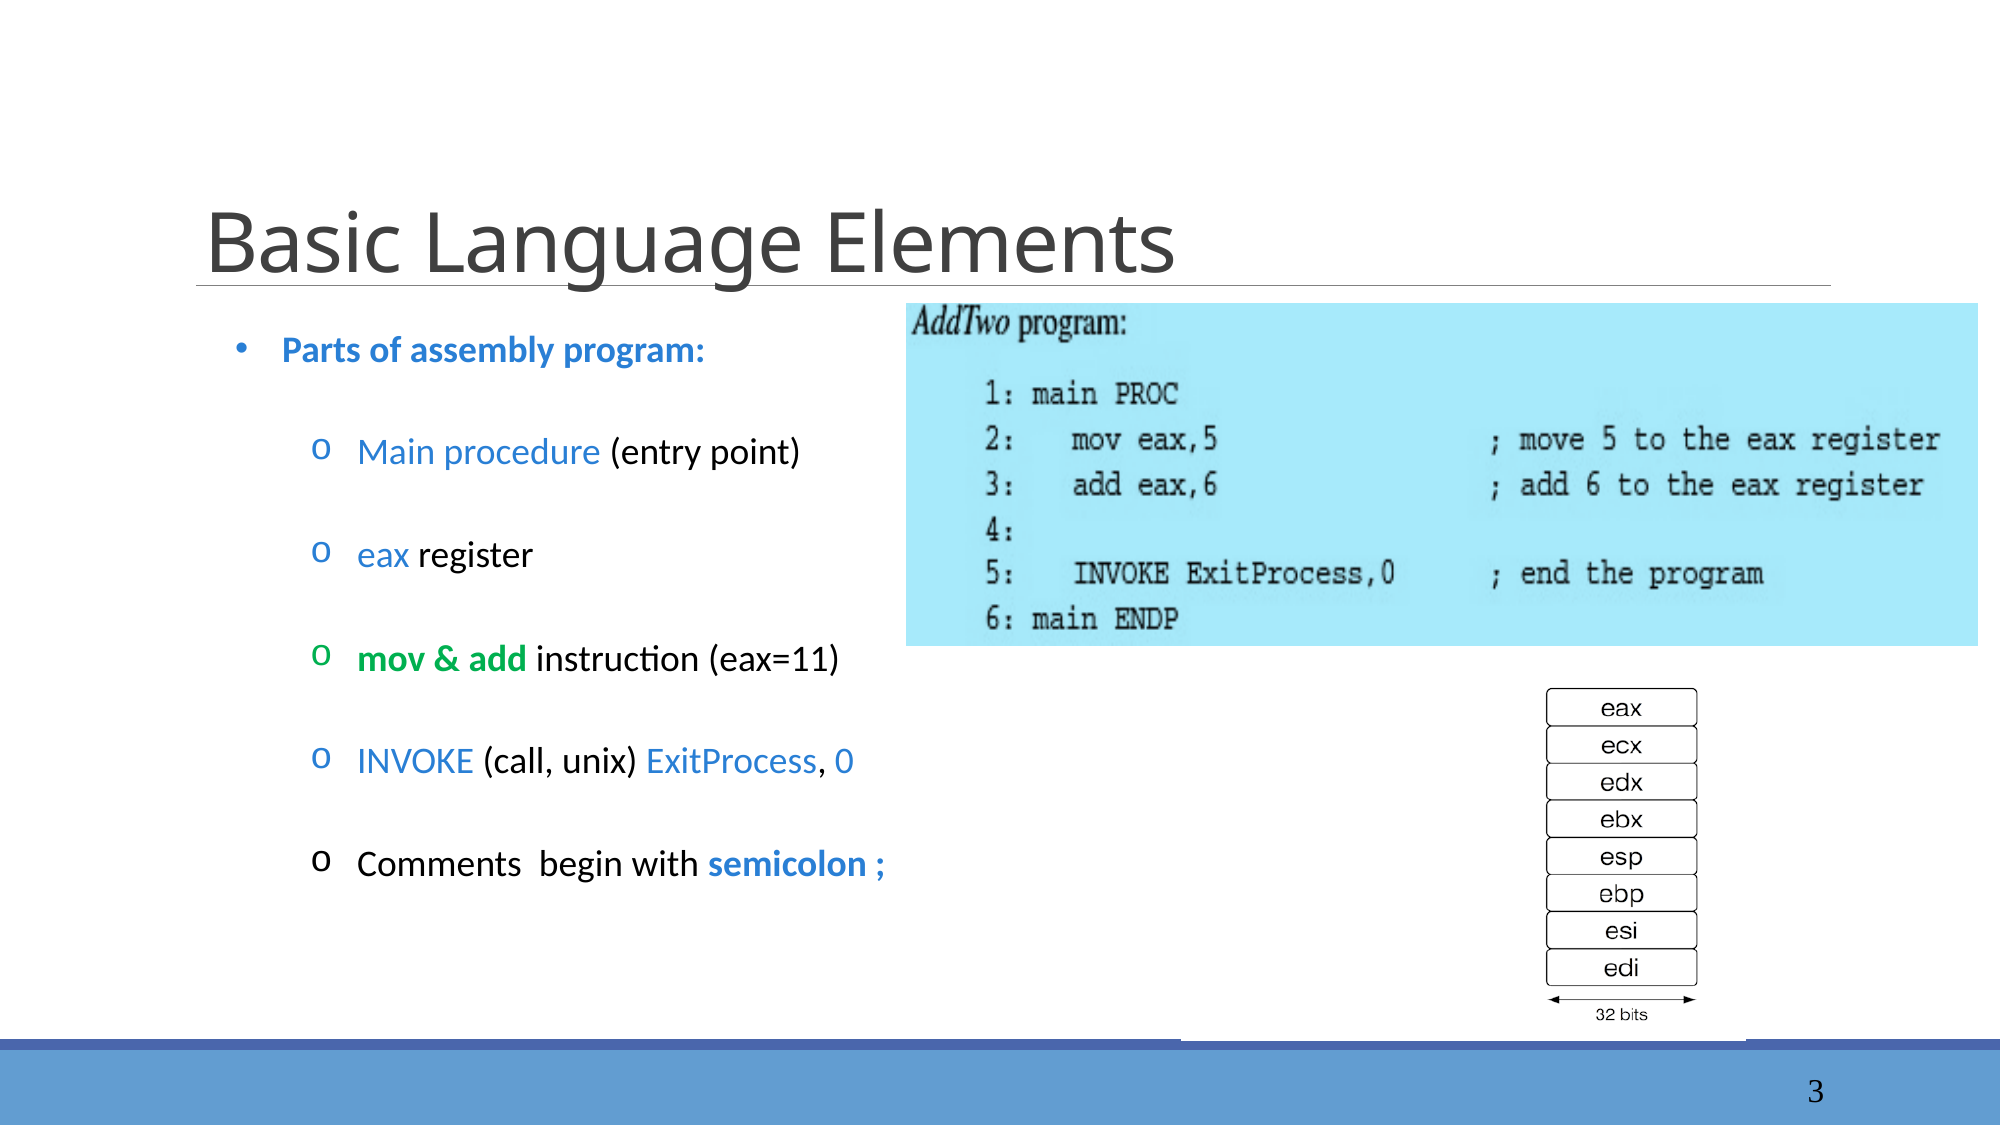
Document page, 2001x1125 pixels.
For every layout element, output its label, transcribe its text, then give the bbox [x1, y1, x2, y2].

text_box Parts of assembly program: Main procedure (entry point) eax register mov & add instruction (eax=11) INVOKE (call, unix) ExitProcess, 0 Comments begin with semicolon ; [220, 303, 939, 1008]
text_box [942, 656, 1901, 1042]
slide_number 4 [1624, 1059, 1840, 1120]
title Basic Language Elements [190, 58, 1840, 297]
picture [905, 303, 1979, 647]
